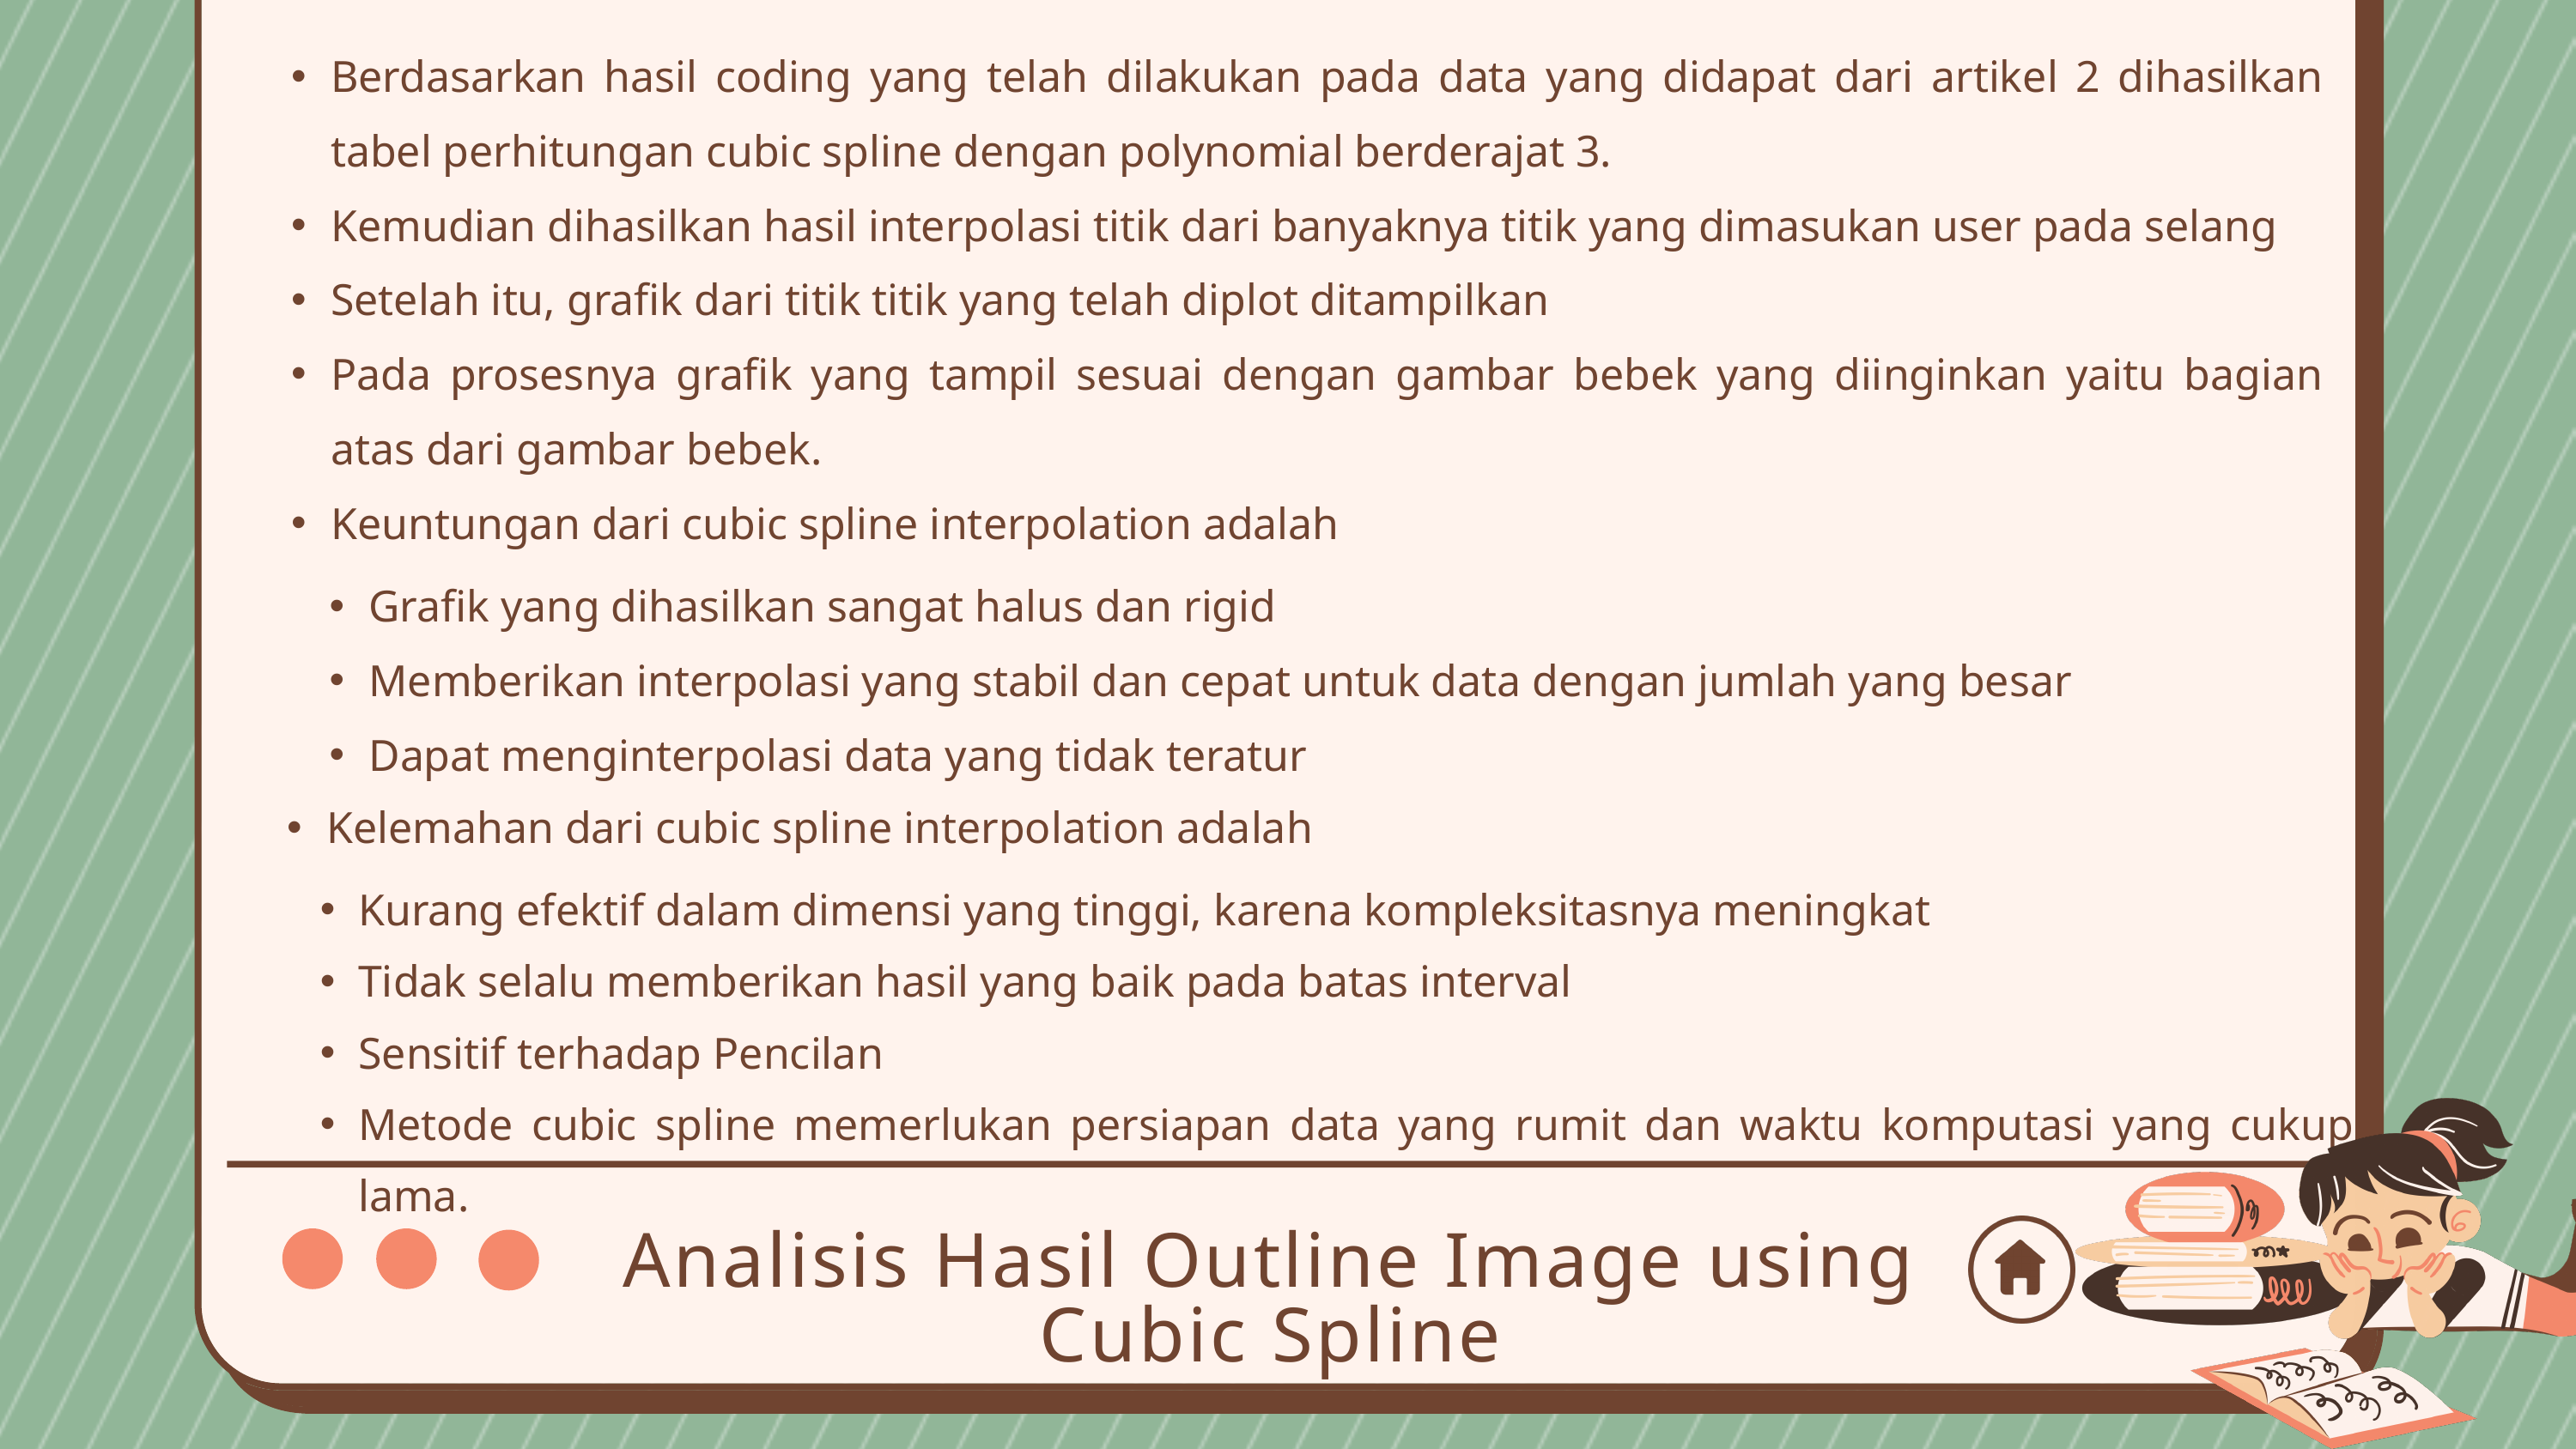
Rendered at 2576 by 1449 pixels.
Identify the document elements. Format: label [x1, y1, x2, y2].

text_box [375, 1228, 437, 1289]
text_box [194, 0, 2385, 1415]
text_box [477, 1229, 540, 1291]
picture [0, 0, 2576, 1449]
text_box [282, 1228, 343, 1289]
